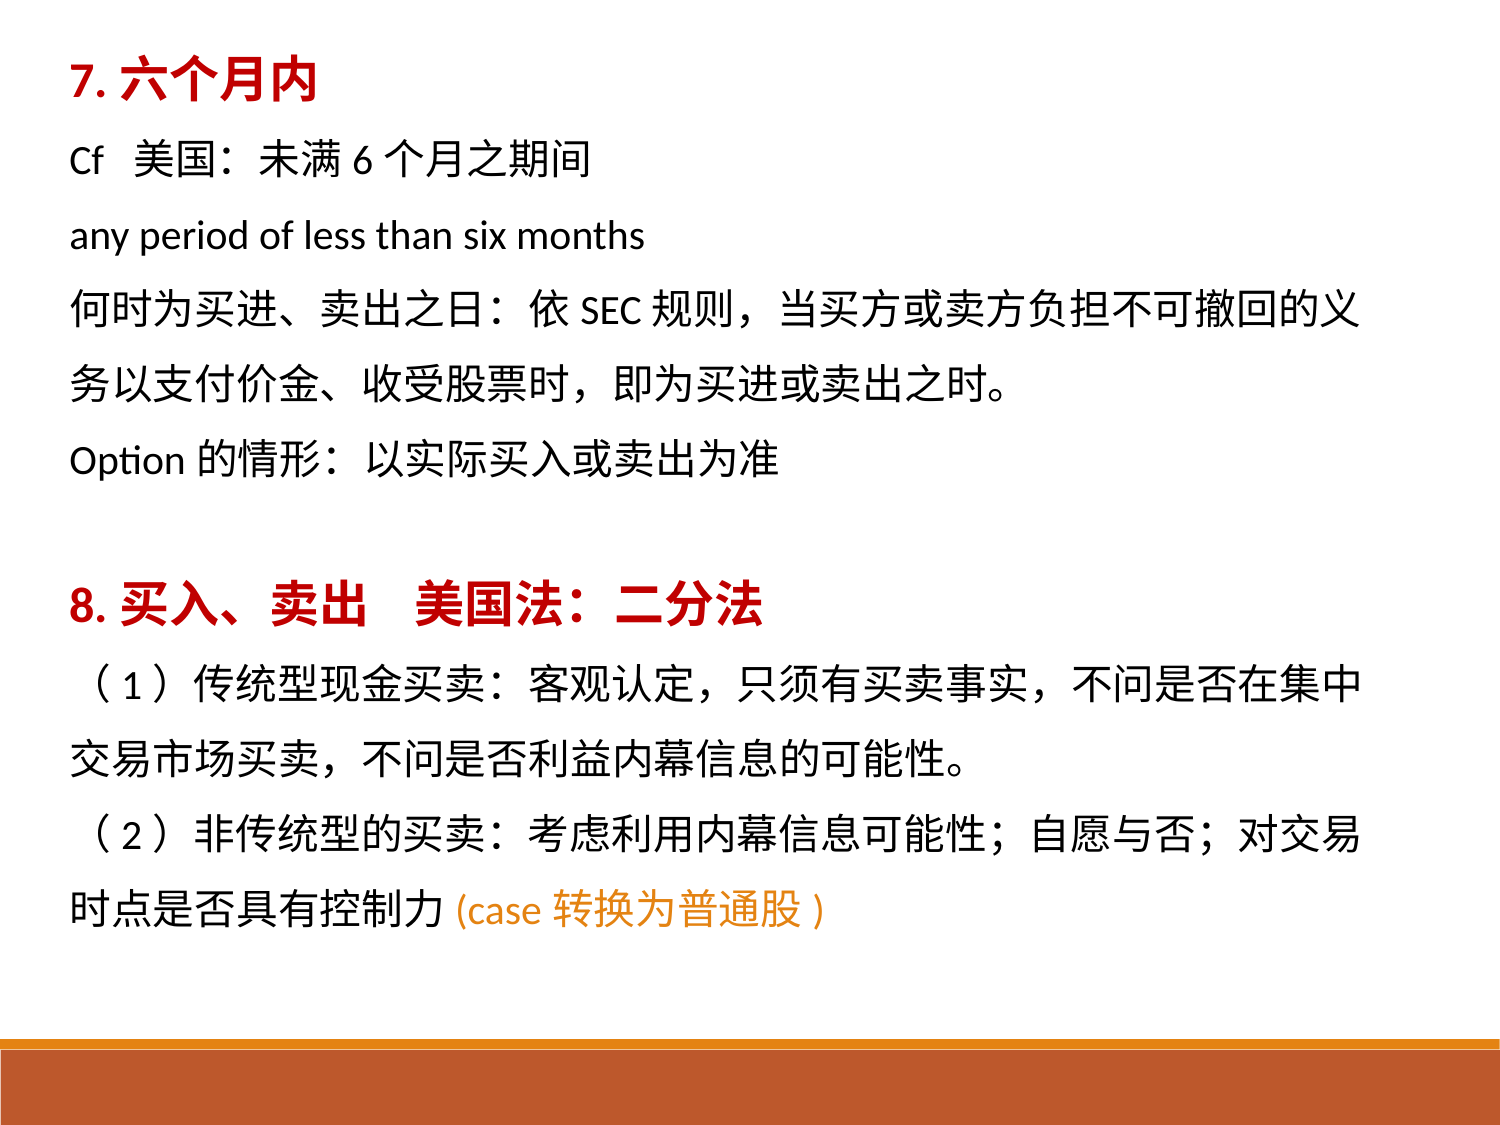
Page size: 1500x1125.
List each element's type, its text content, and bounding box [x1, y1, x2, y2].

text_box 7.六个月内 Cf 美国：未满6个月之期间 any period of less than six months 何时为买进、卖出之日：依SEC规则，当买方或卖方负担不可撤回的义务以支付价金、收受股票时，即为买进或卖出之时。 Option的情形：以实际买入或卖出为准 8.买入、卖出 美国法：二分法 （1）传统型现金买卖：客观认定，只须有买卖事实，不问是否在集中交易市场买卖，不问是否利益内幕信息的可能性。 （2）非传统型的买卖：考虑利用内幕信息可能性；自愿与否；对交易时点是否具有控制力(case转换为普通股) [54, 40, 1411, 941]
